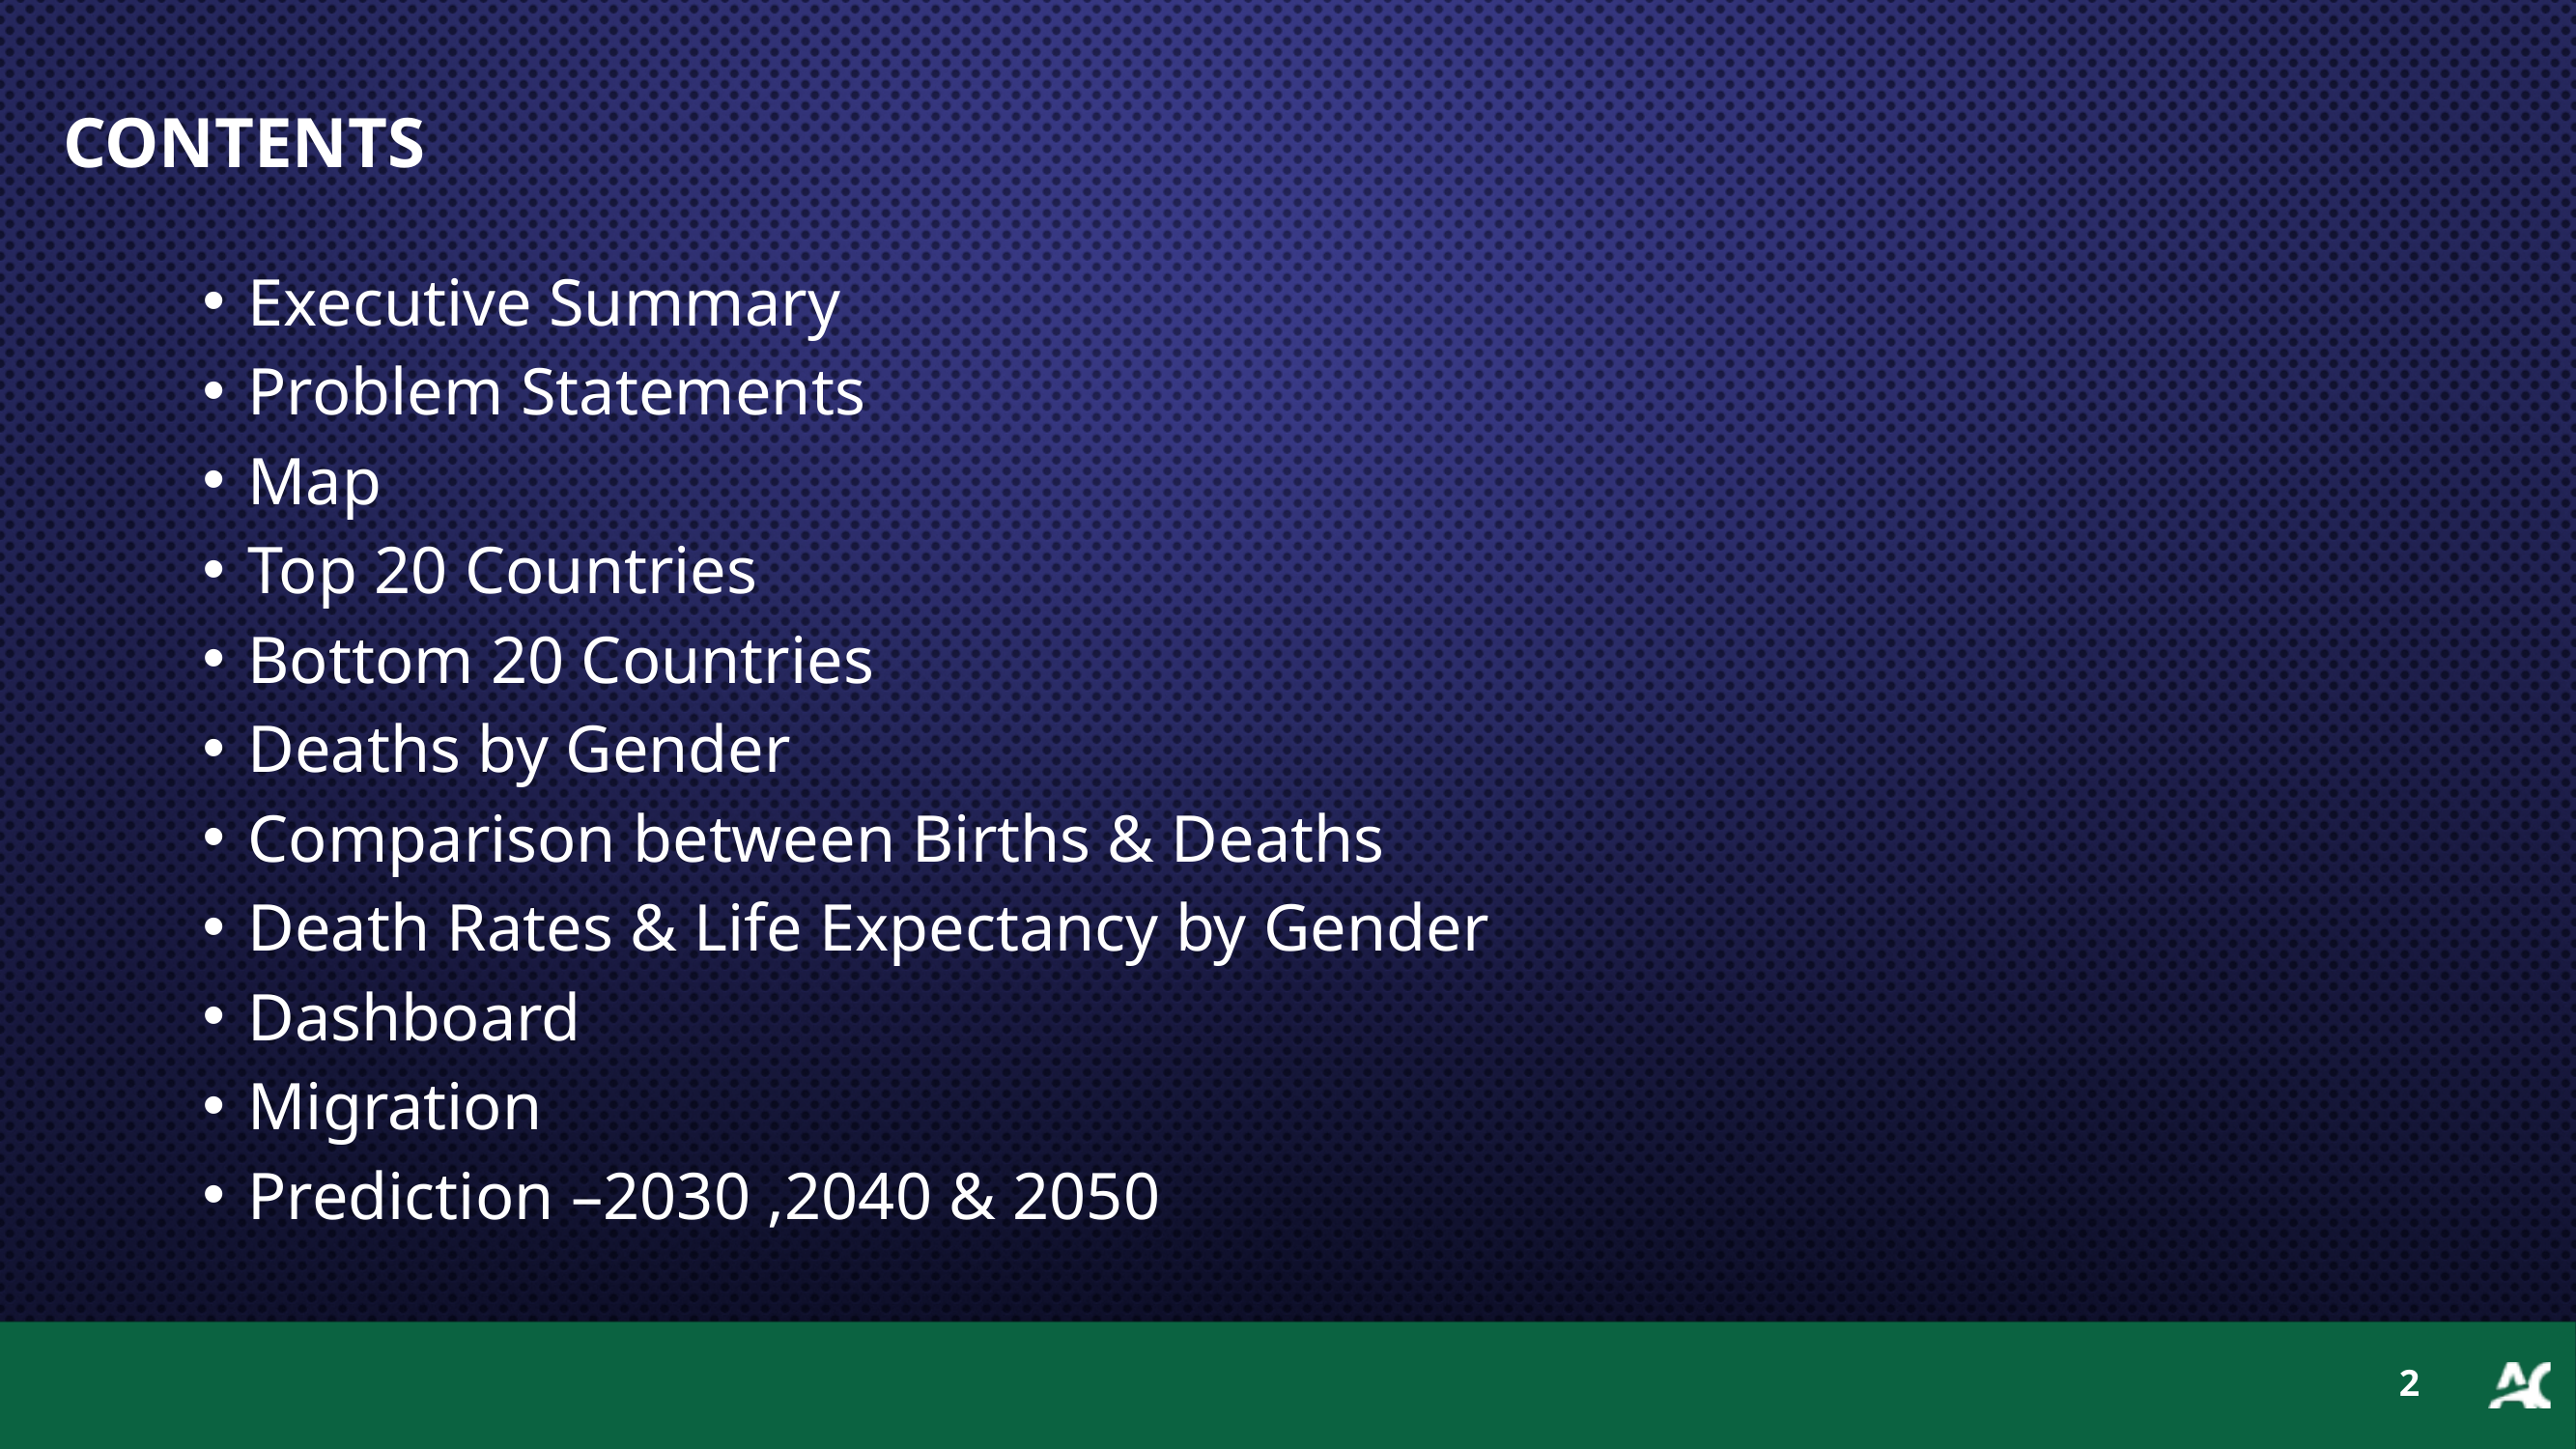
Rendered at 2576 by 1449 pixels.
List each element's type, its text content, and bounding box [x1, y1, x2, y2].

slide_number 2 [2350, 1346, 2435, 1424]
title Contents [47, 0, 2236, 281]
text_box Executive Summary Problem Statements Map Top 20 Countries Bottom 20 Countries Deaths by Gender Comparison between Births & Deaths Death Rates & Life Expectancy by Gender Dashboard Migration Prediction –2030 ,2040 & 2050 [187, 254, 2019, 1239]
